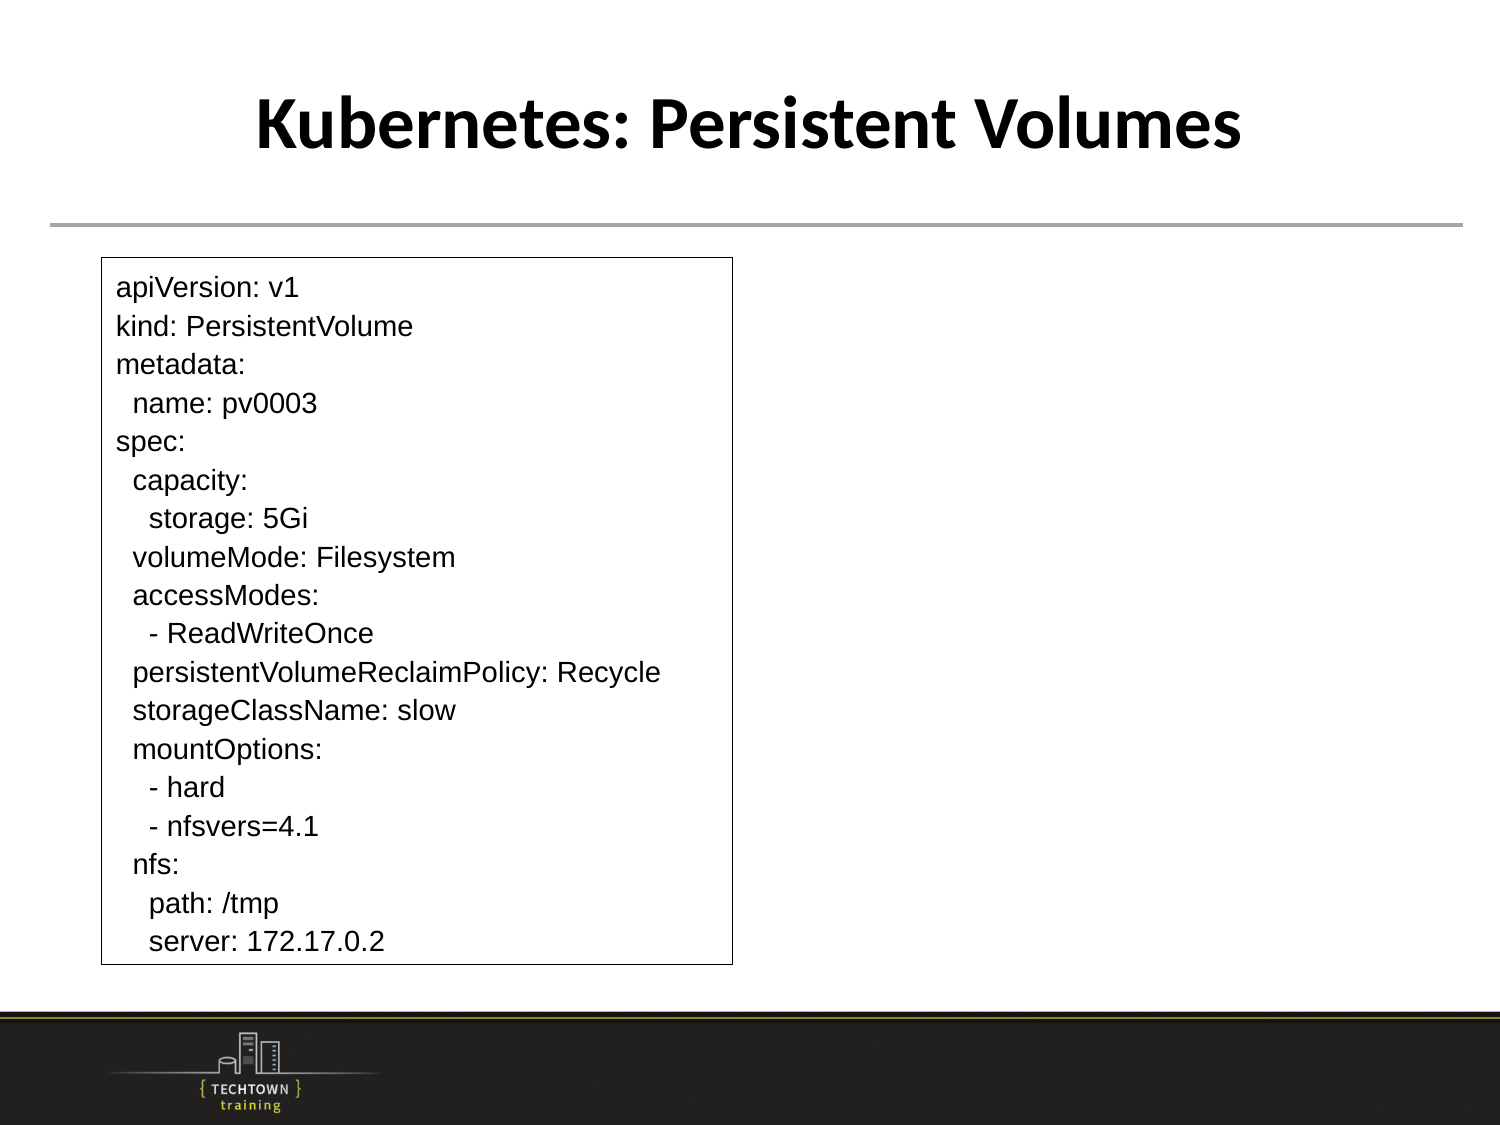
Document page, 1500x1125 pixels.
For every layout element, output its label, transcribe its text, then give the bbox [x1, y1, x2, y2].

text_box apiVersion: v1 kind: PersistentVolume metadata: name: pv0003 spec: capacity: storage: 5Gi volumeMode: Filesystem accessModes: - ReadWriteOnce persistentVolumeReclaimPolicy: Recycle storageClassName: slow mountOptions: - hard - nfsvers=4.1 nfs: path: /tmp server: 172.17.0.2 [101, 257, 733, 965]
title Kubernetes: Persistent Volumes [75, 24, 1425, 213]
picture [0, 0, 1500, 1125]
